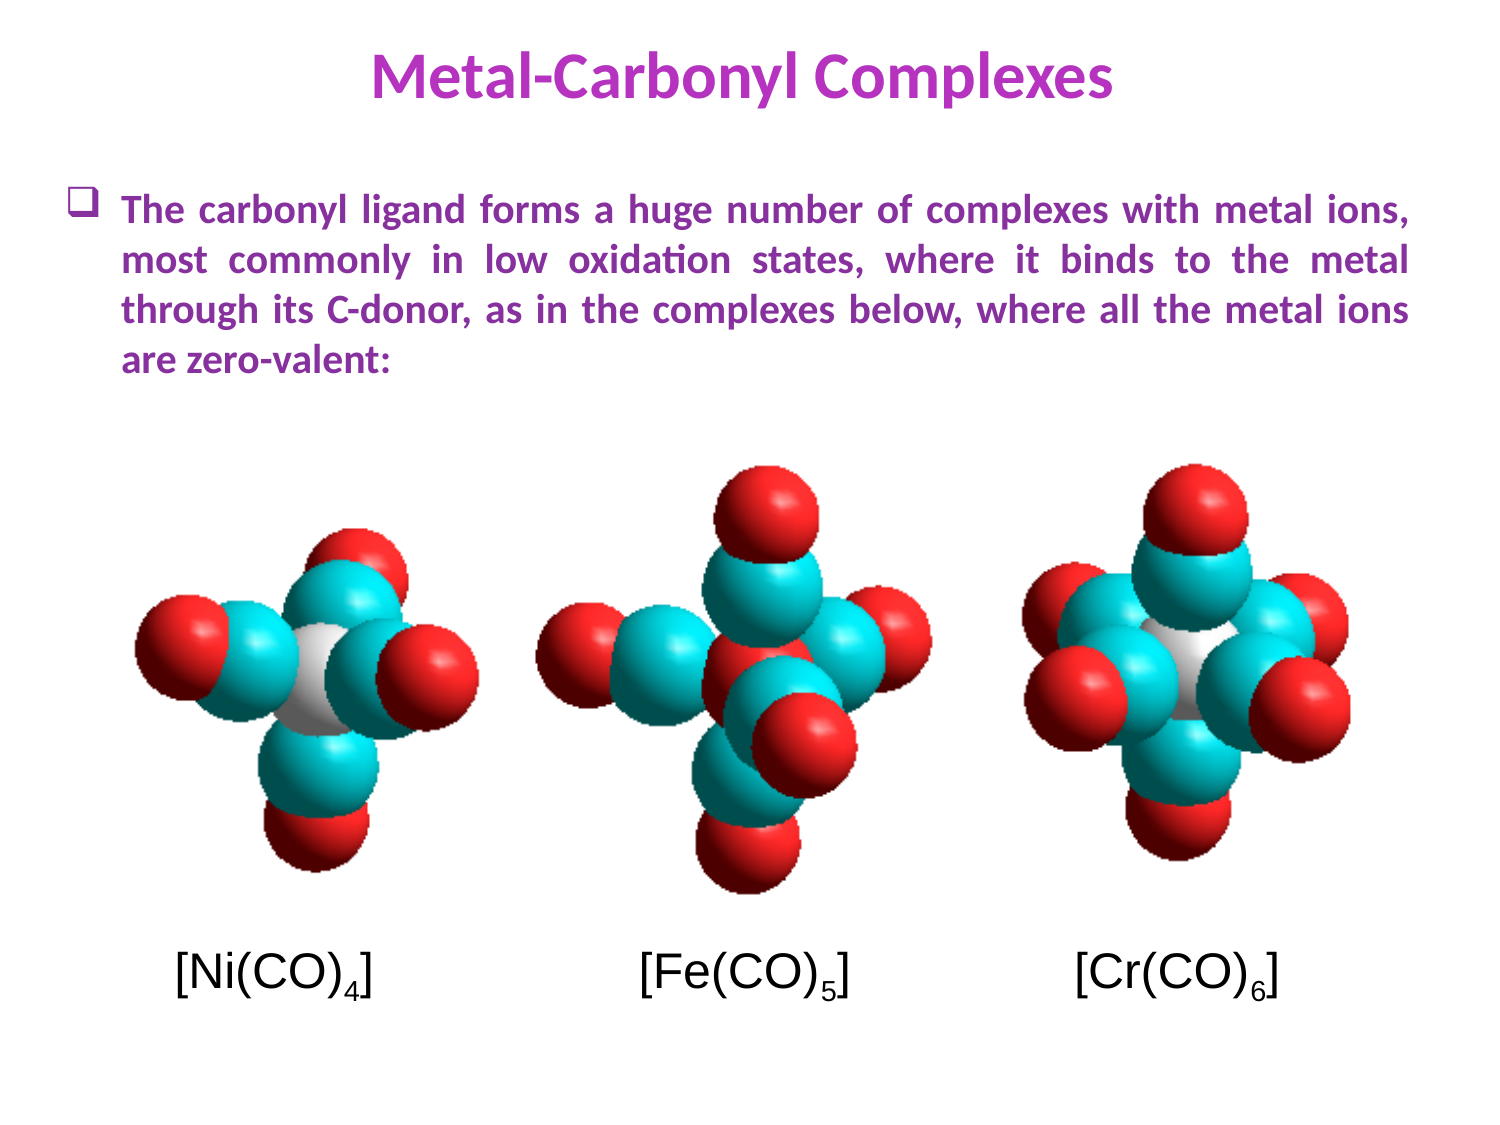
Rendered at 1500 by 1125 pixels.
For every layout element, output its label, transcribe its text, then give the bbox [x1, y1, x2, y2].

text_box Metal-Carbonyl Complexes [355, 24, 1145, 120]
text_box The carbonyl ligand forms a huge number of complexes with metal ions, most commonly in low oxidation states, where it binds to the metal through its C-donor, as in the complexes below, where all the metal ions are zero-valent: [50, 174, 1425, 390]
text_box [Ni(CO)4] [Fe(CO)5] [Cr(CO)6] [159, 934, 1296, 1015]
picture [112, 437, 1388, 926]
